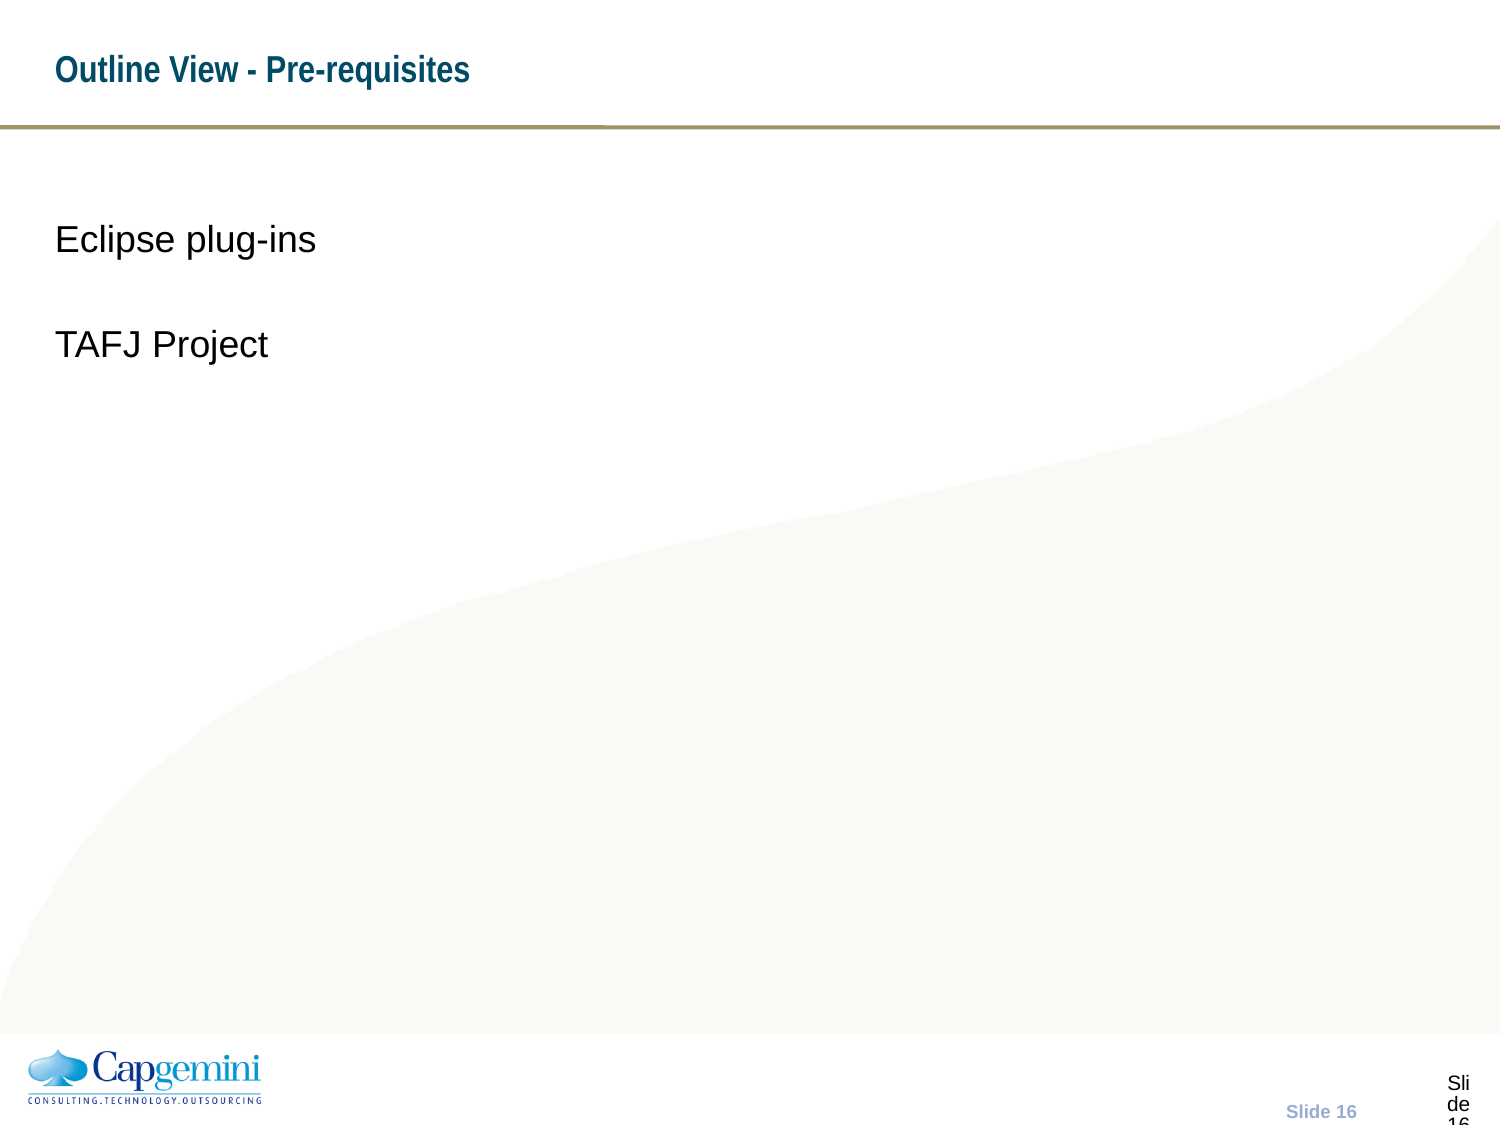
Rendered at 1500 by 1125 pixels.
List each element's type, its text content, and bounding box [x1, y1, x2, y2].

title Outline View - Pre-requisites [39, 22, 1470, 113]
list Eclipse plug-ins TAFJ Project [39, 207, 1470, 1006]
text_box Slide 15 [1172, 1093, 1373, 1125]
picture [0, 0, 1500, 125]
slide_number Slide 15 [1438, 1094, 1478, 1117]
picture [0, 130, 1500, 1125]
